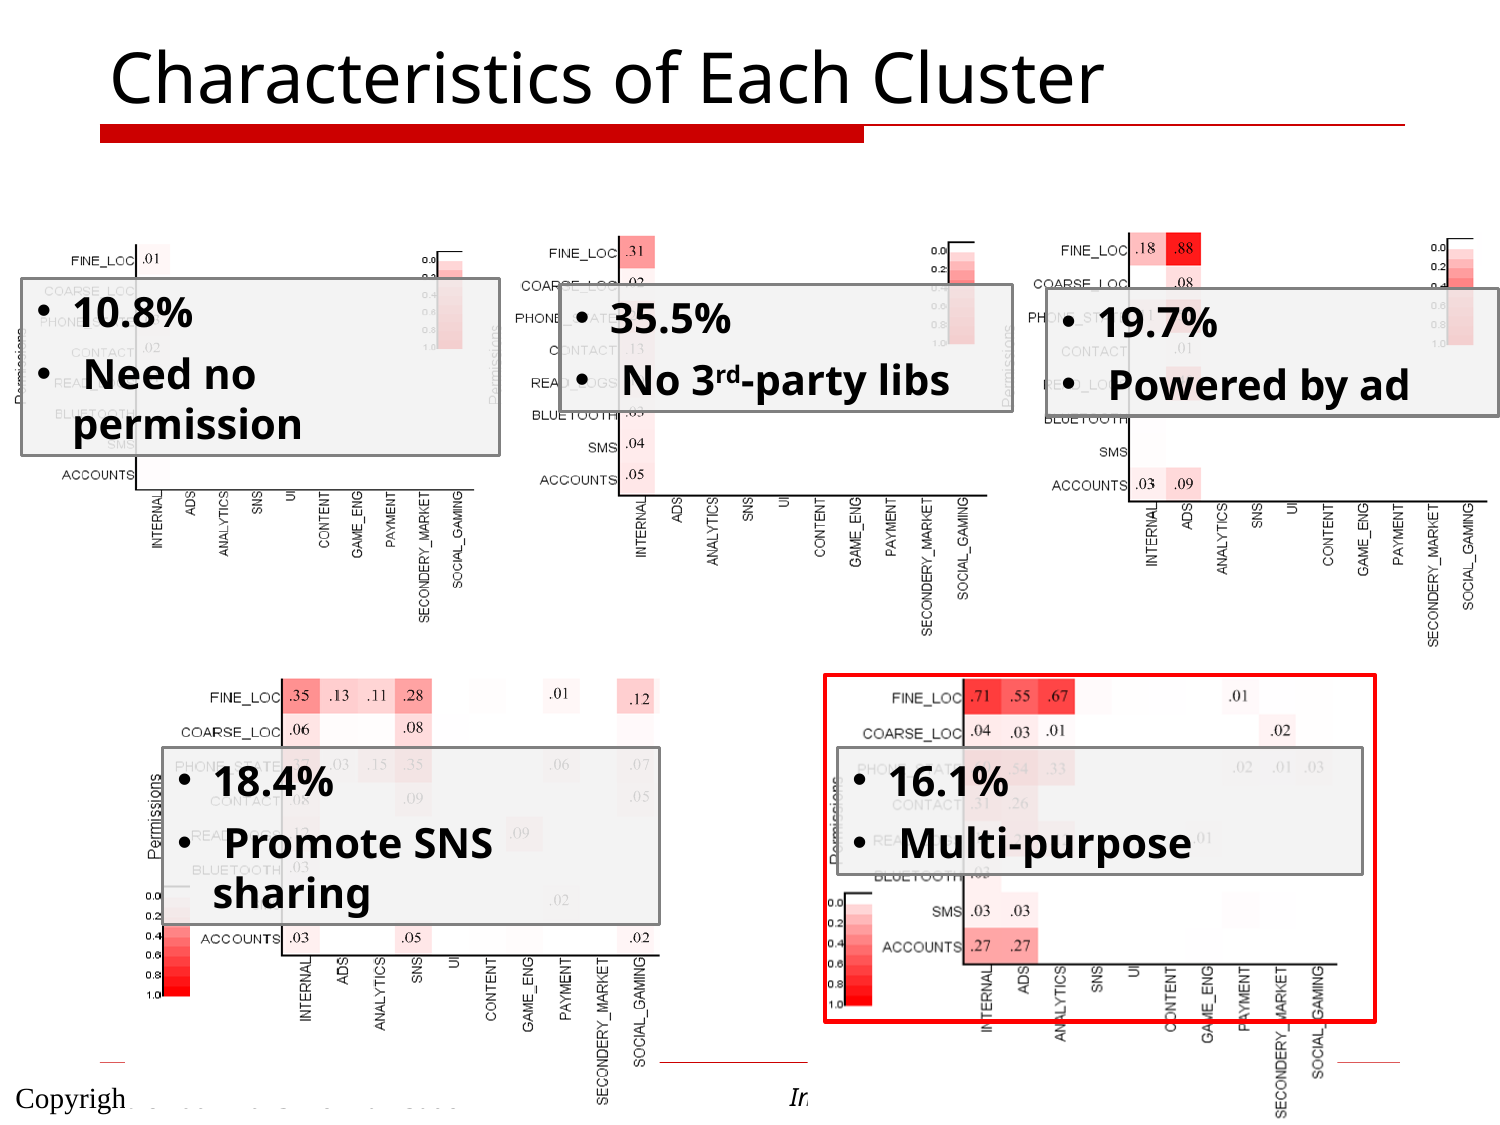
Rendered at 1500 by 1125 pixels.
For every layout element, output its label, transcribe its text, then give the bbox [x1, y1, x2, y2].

picture [807, 669, 1338, 1121]
text_box 19.7% Powered by ad [1491, 288, 1499, 416]
picture [0, 215, 1488, 648]
title Characteristics of Each Cluster [93, 24, 1407, 126]
picture [124, 669, 660, 1108]
text_box [1340, 673, 1377, 1024]
